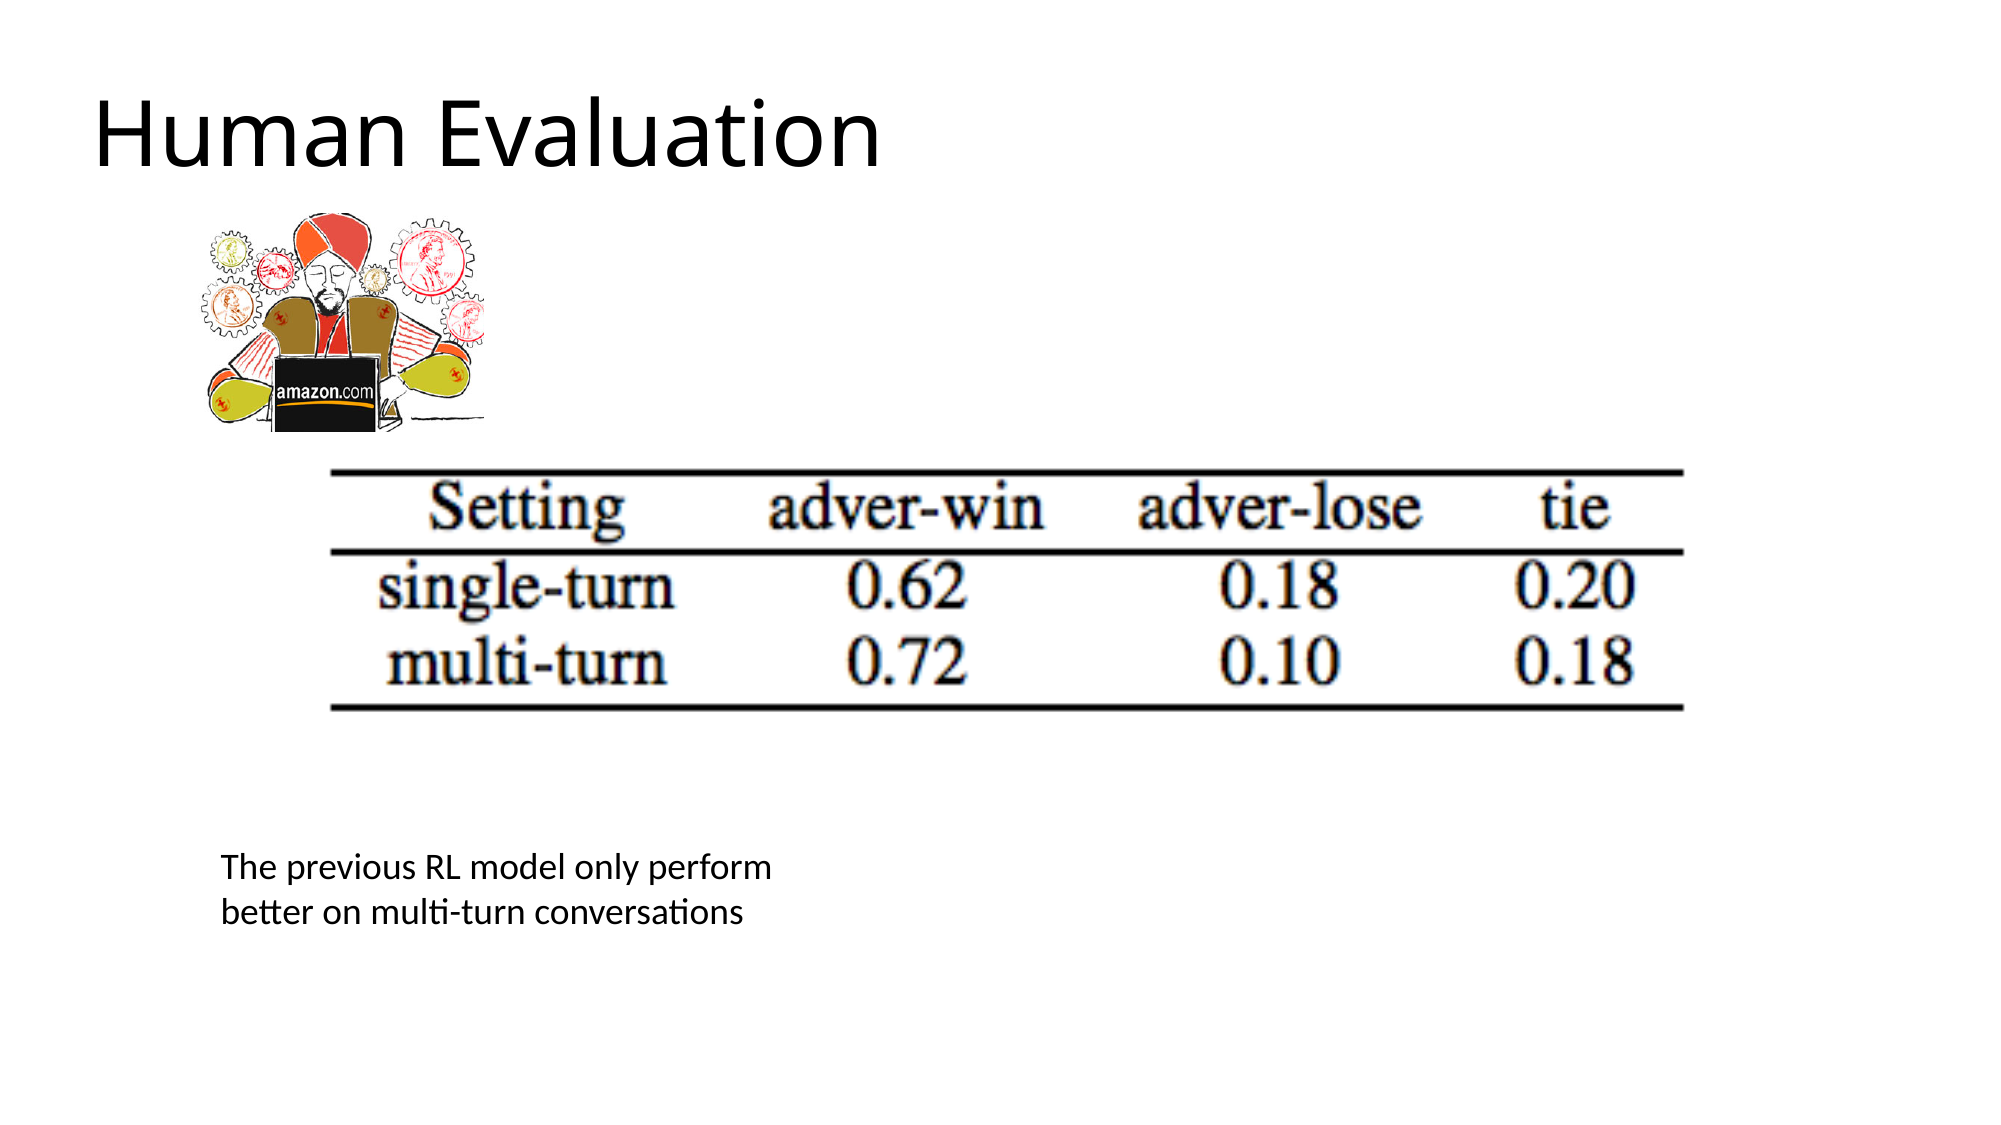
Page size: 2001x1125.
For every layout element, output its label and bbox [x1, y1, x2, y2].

text_box [76, 34, 1145, 238]
text_box [205, 835, 802, 940]
picture [178, 213, 1754, 755]
